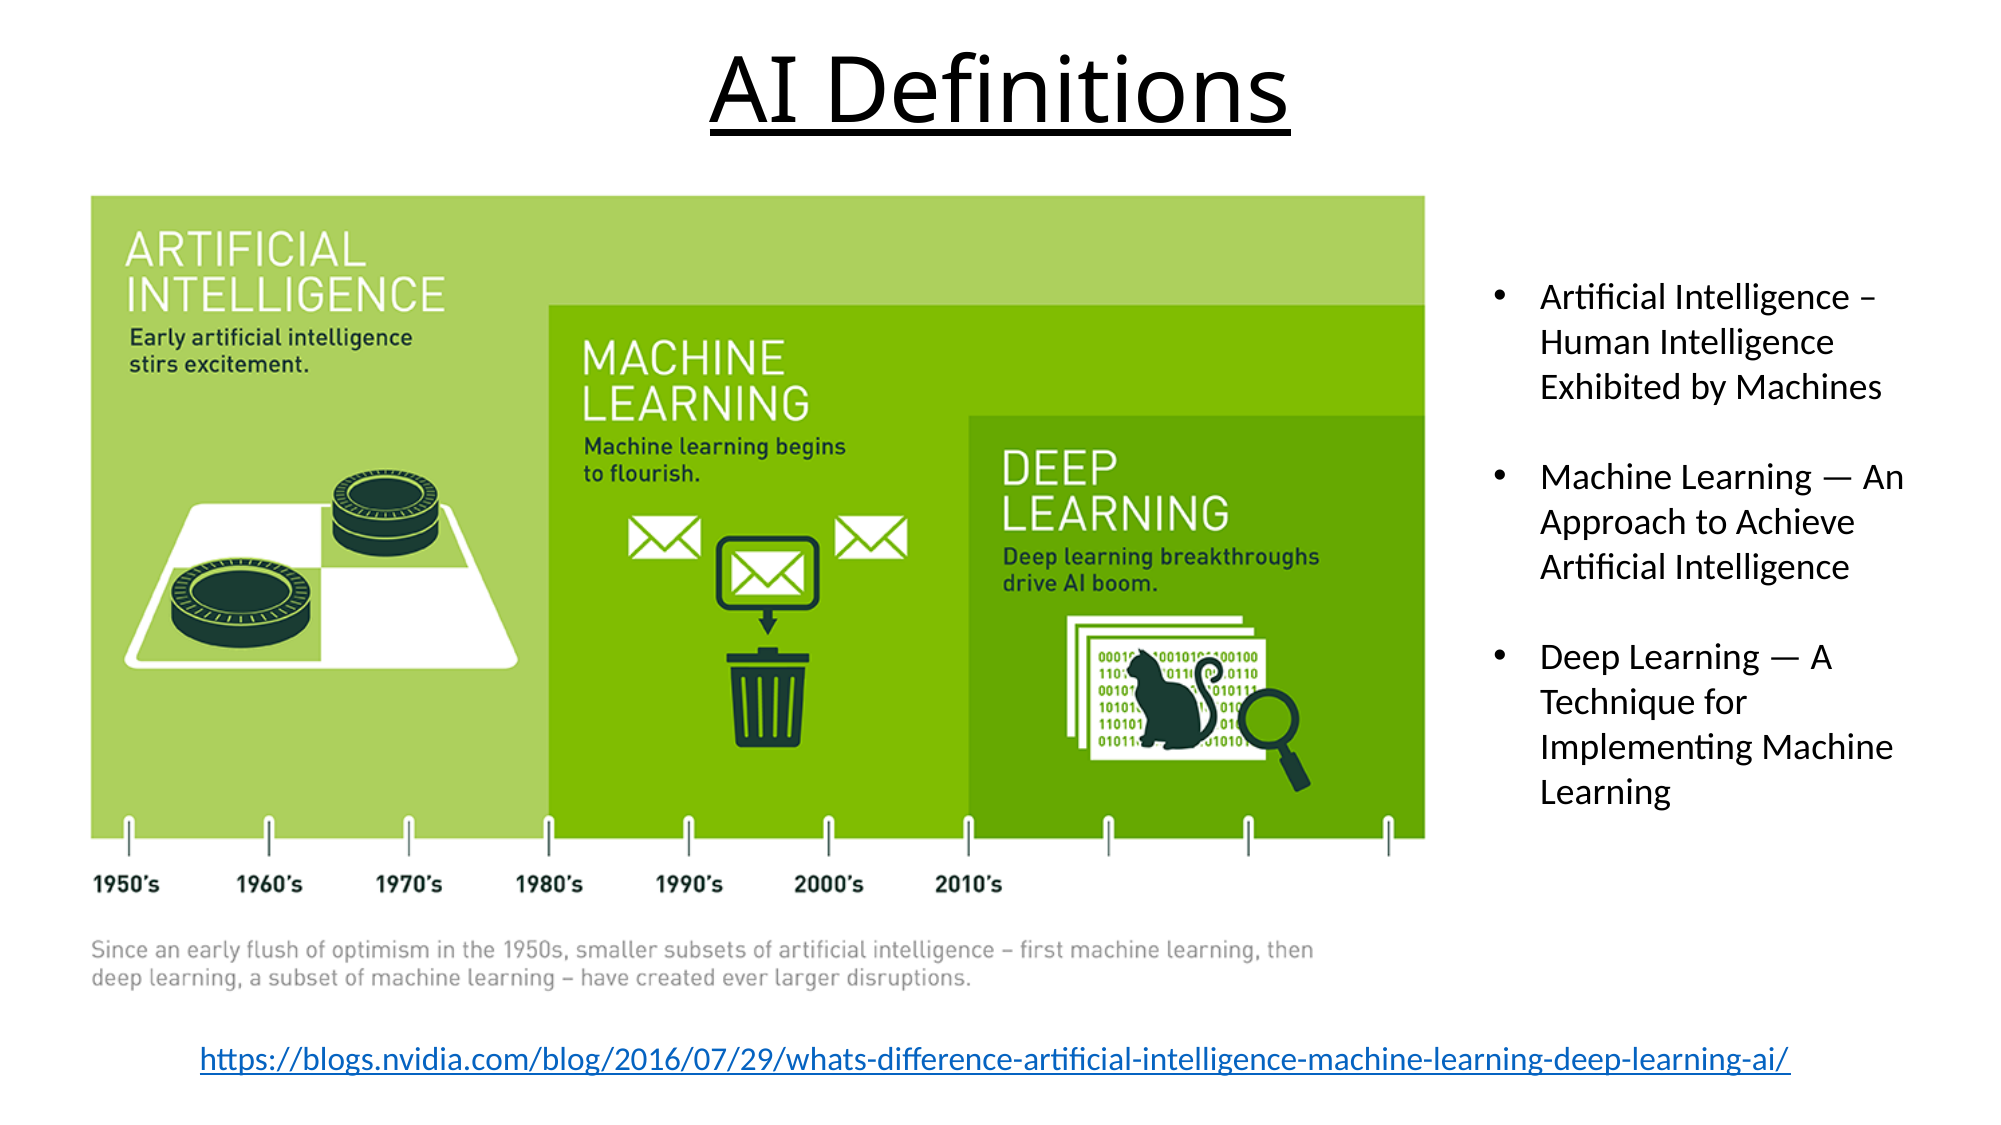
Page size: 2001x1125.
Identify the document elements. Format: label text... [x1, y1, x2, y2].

title AI Definitions [137, 15, 1863, 170]
text_box Artificial Intelligence – Human Intelligence Exhibited by Machines Machine Learning — An Approach to Achieve Artificial Intelligence Deep Learning — A Technique for Implementing Machine Learning [1479, 264, 1932, 820]
text_box https://blogs.nvidia.com/blog/2016/07/29/whats-difference-artificial-intelligence-machine-learning-deep-learning-ai/ [184, 1030, 1809, 1085]
picture [31, 125, 1479, 1046]
